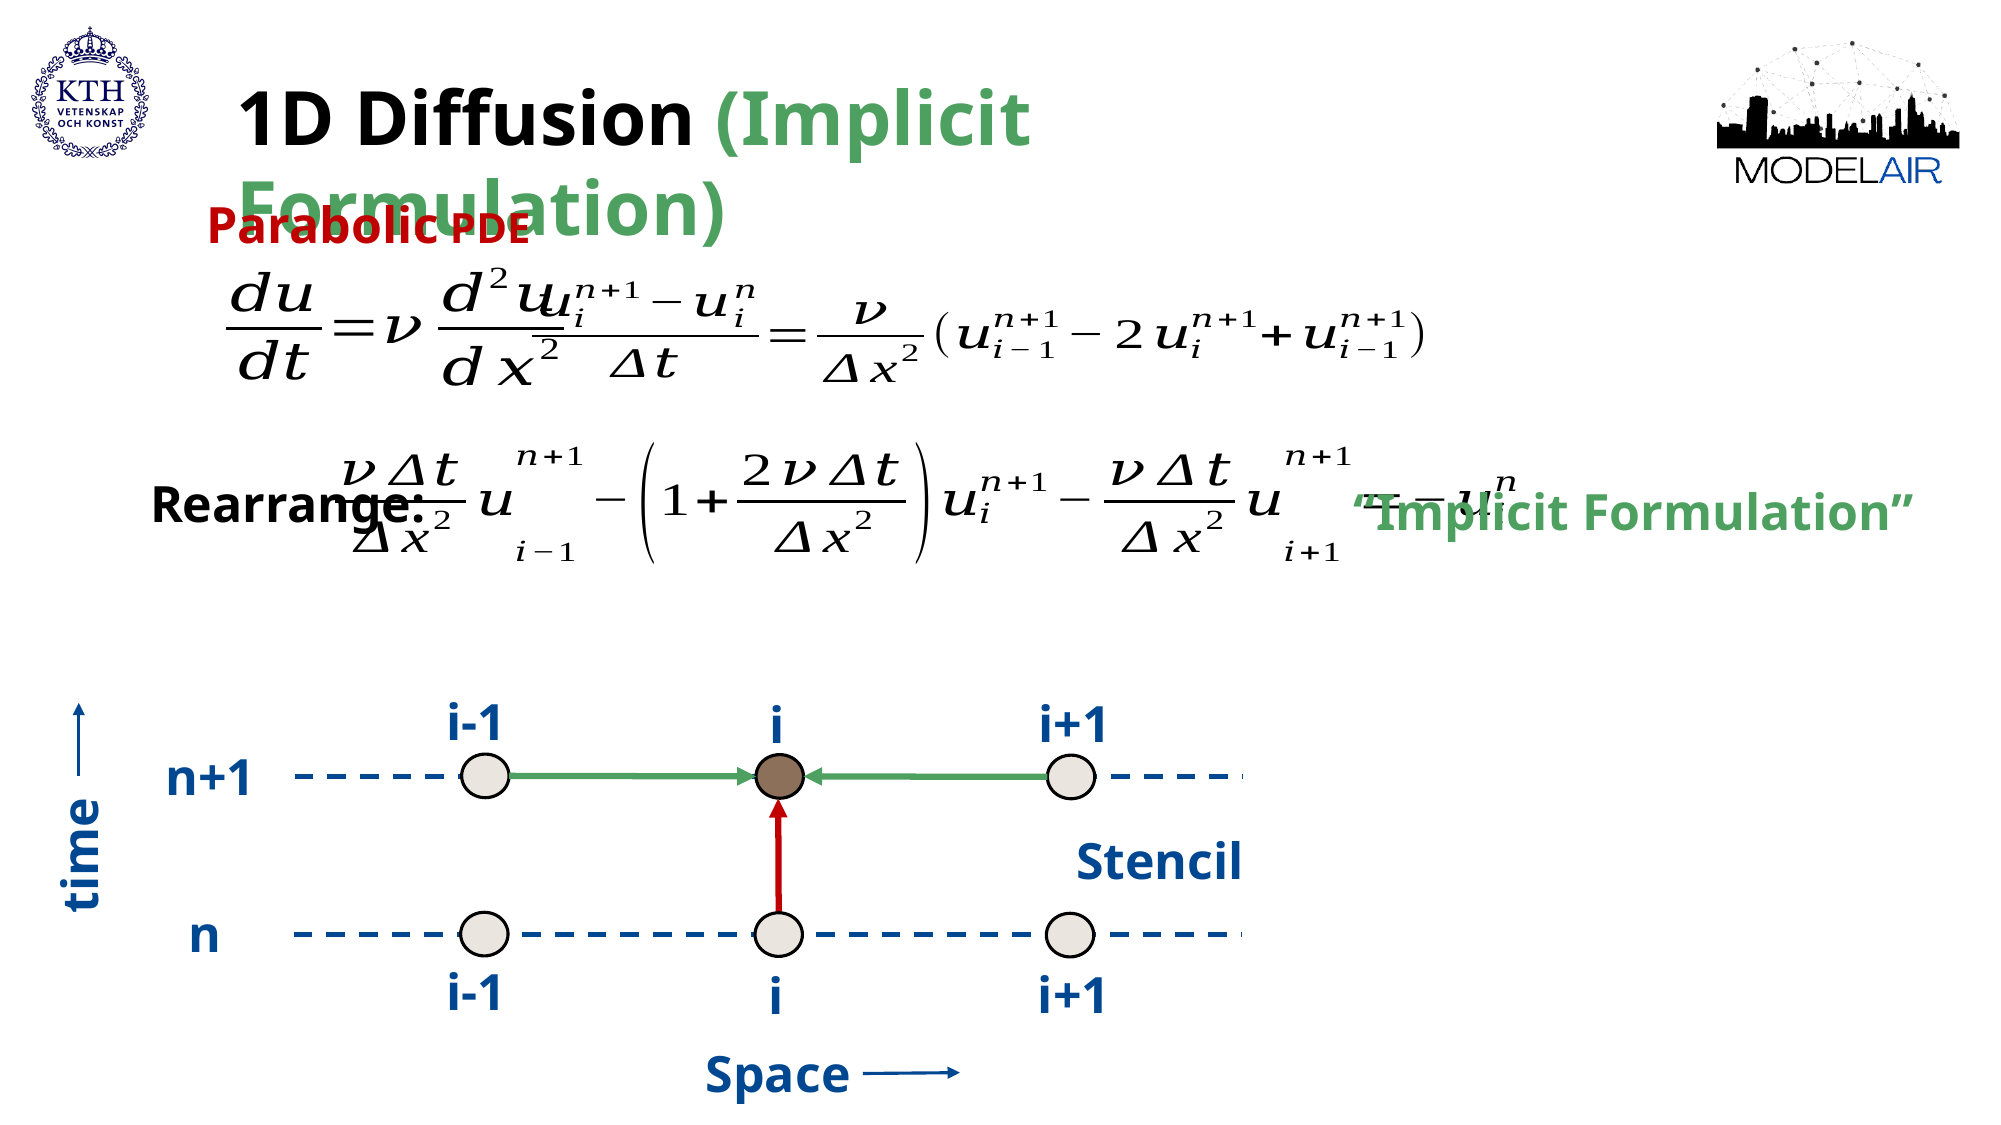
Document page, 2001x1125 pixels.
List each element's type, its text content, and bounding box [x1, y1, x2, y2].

text_box “Implicit Formulation” [1221, 473, 2000, 548]
text_box Rearrange: [0, 465, 707, 541]
text_box 1D Diffusion (Implicit Formulation) [221, 63, 1428, 258]
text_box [40, 673, 1342, 1111]
picture [1703, 29, 1978, 198]
picture [31, 26, 149, 158]
text_box Parabolic PDE [0, 186, 781, 261]
